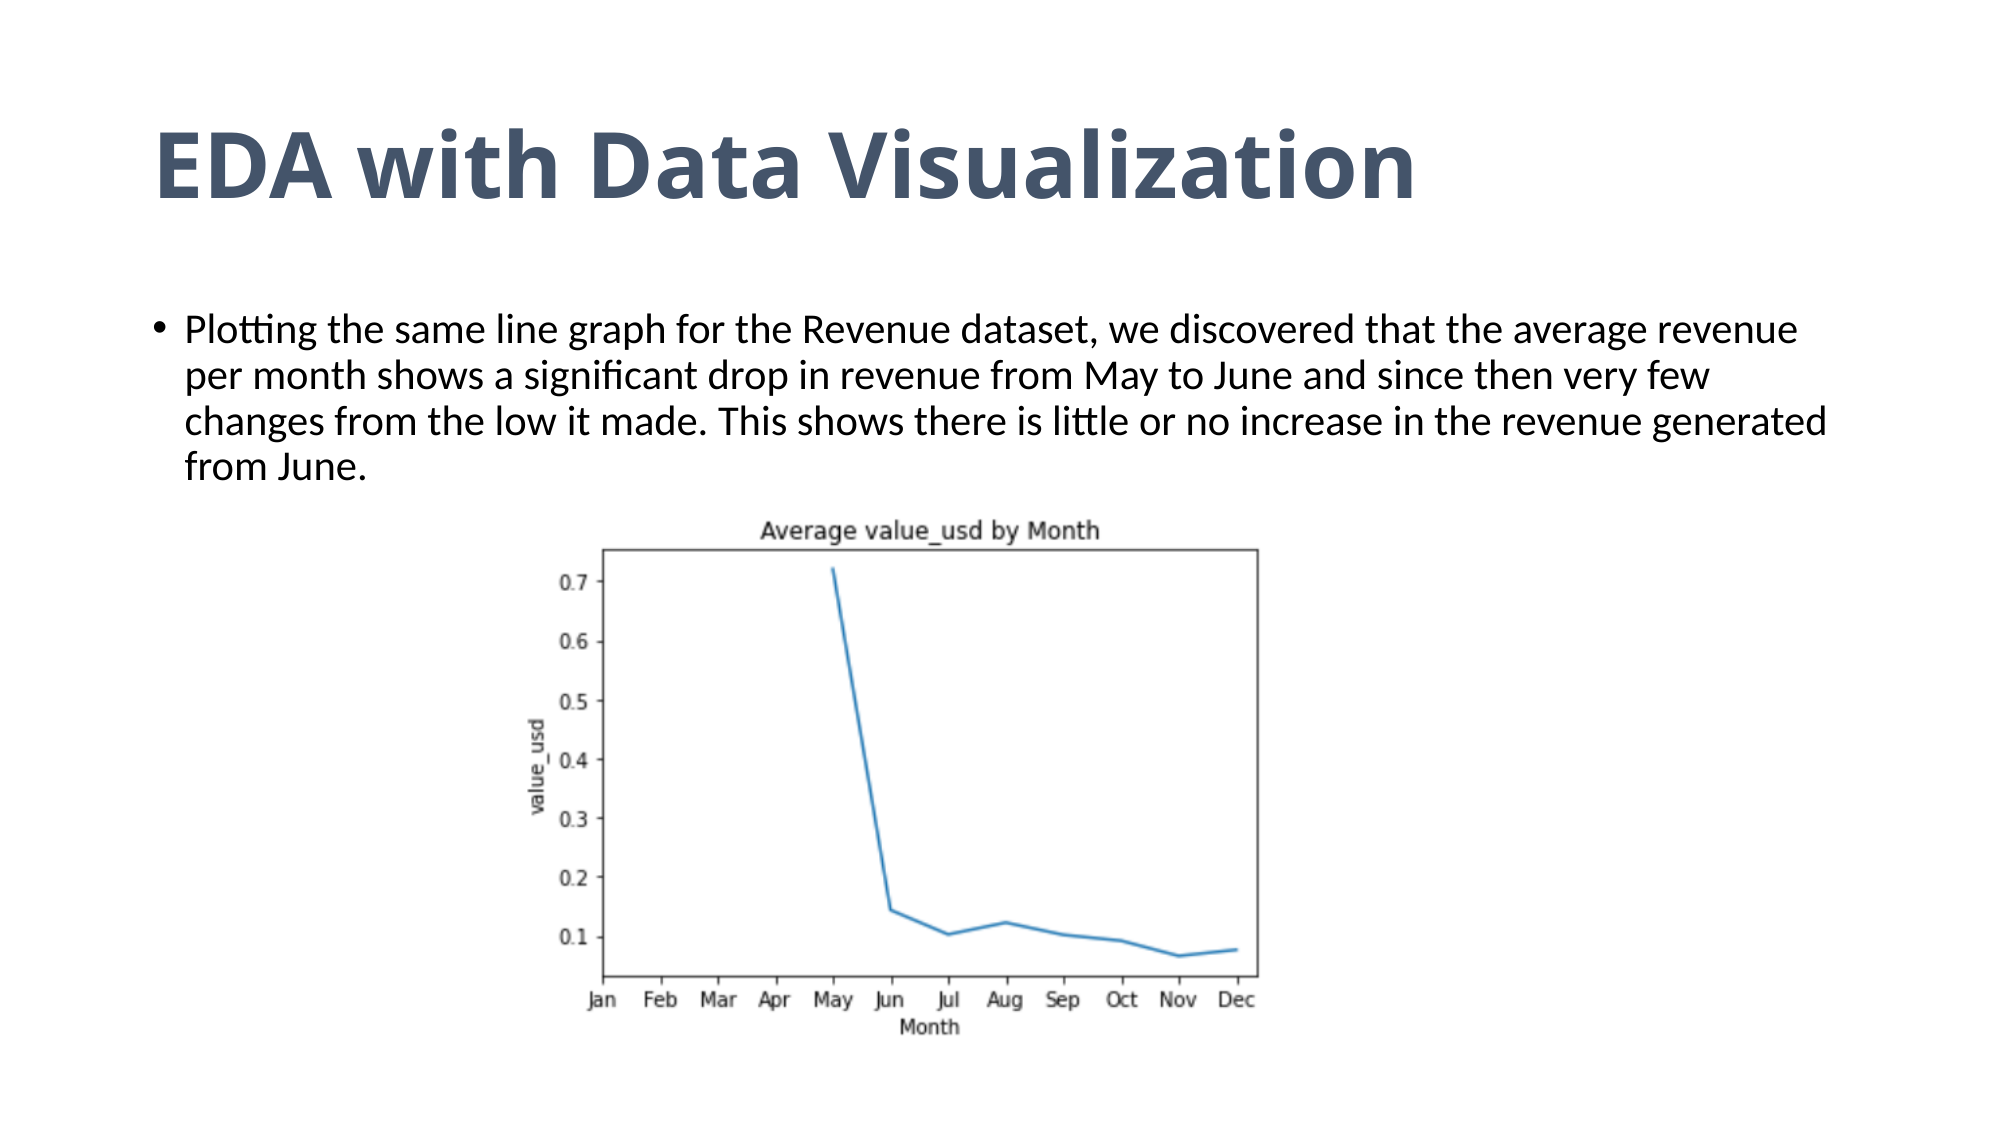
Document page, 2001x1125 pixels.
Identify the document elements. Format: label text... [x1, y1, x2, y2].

picture [457, 497, 1427, 1088]
title EDA with Data Visualization [137, 59, 1863, 278]
list Plotting the same line graph for the Revenue dataset, we discovered that the average revenue per month shows a significant drop in revenue from May to June and since then very few changes from the low it made. This shows there is little or no increase in the revenue generated from June. [137, 299, 1863, 498]
